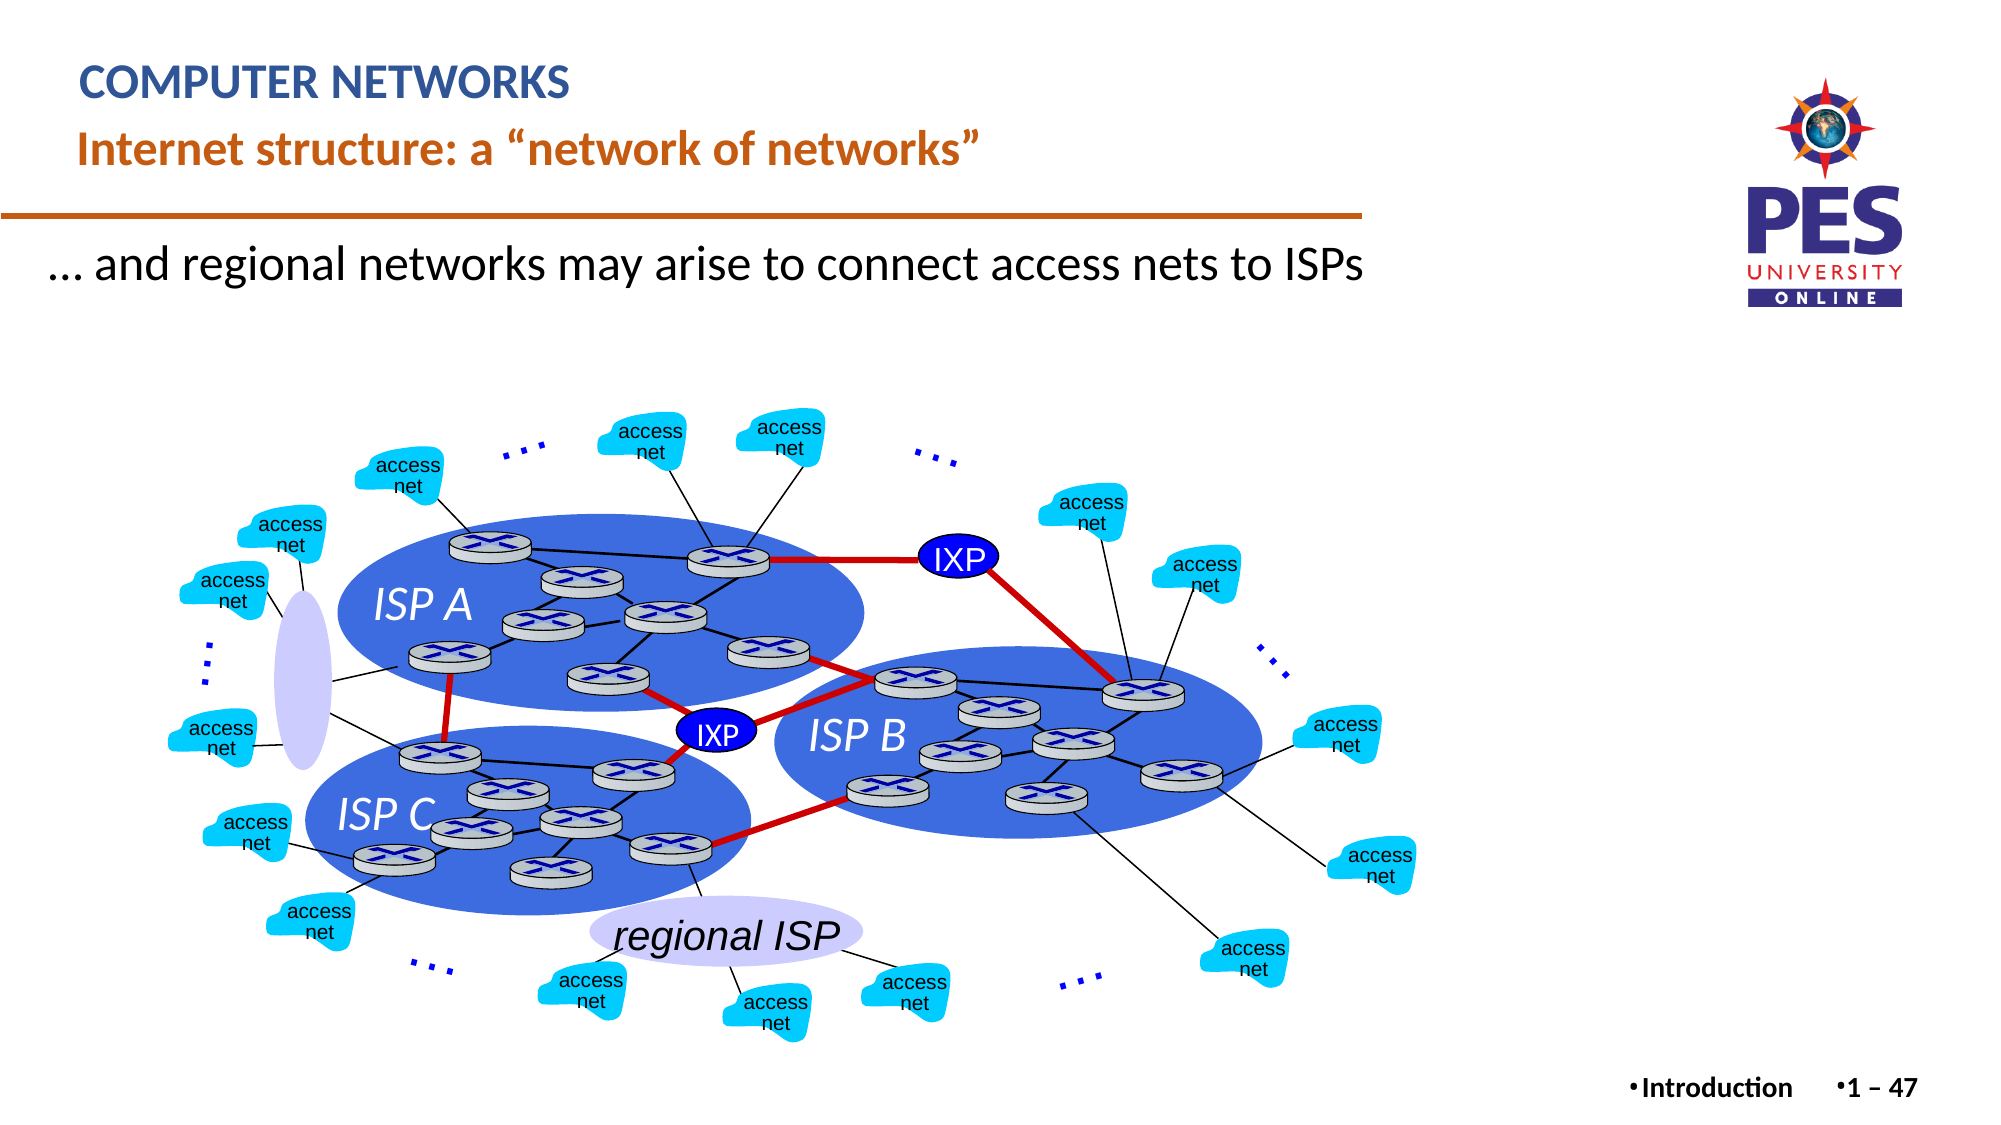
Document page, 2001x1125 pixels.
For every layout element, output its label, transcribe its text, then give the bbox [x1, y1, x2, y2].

text_box … and regional networks may arise to connect access nets to ISPs [33, 232, 1512, 343]
text_box Internet structure: a “network of networks” [61, 108, 1374, 184]
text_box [145, 389, 1425, 1044]
text_box 1 – 47 [1820, 1060, 1969, 1106]
text_box COMPUTER NETWORKS [64, 41, 1295, 108]
picture [1748, 76, 1902, 307]
text_box Introduction [1613, 1060, 1809, 1106]
